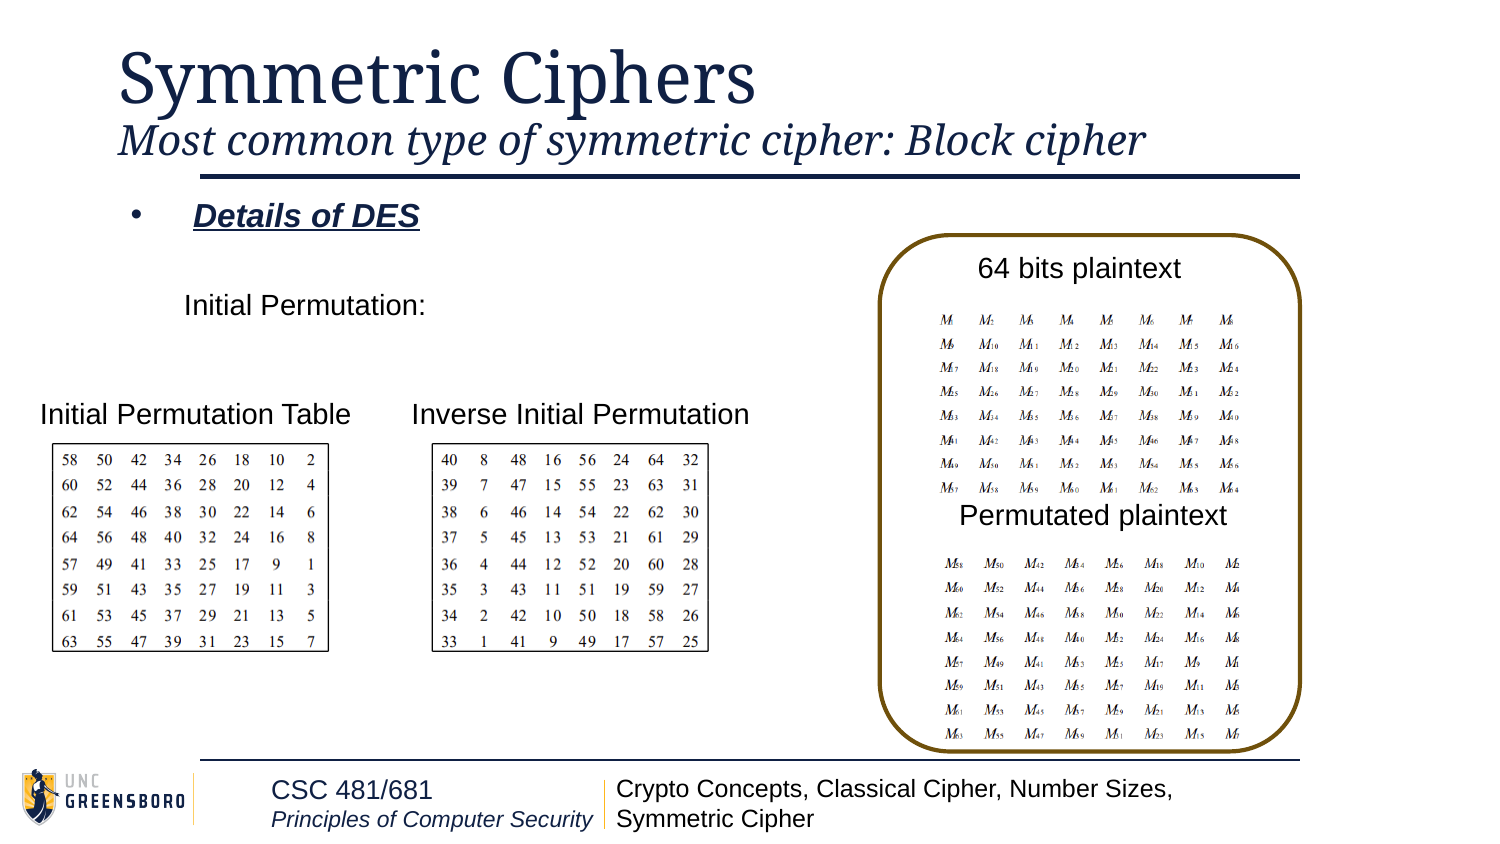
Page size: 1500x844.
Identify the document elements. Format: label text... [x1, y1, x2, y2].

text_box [933, 551, 1254, 746]
text_box [877, 233, 1303, 751]
picture [29, 441, 722, 658]
text_box Inverse Initial Permutation [396, 387, 766, 438]
picture [22, 769, 194, 826]
list Details of DES [103, 186, 1397, 760]
title Symmetric Ciphers Most common type of symmetric cipher: Block cipher [103, 44, 1397, 162]
picture [928, 304, 1254, 499]
text_box Initial Permutation Table [25, 387, 368, 438]
text_box Initial Permutation: [169, 279, 494, 329]
